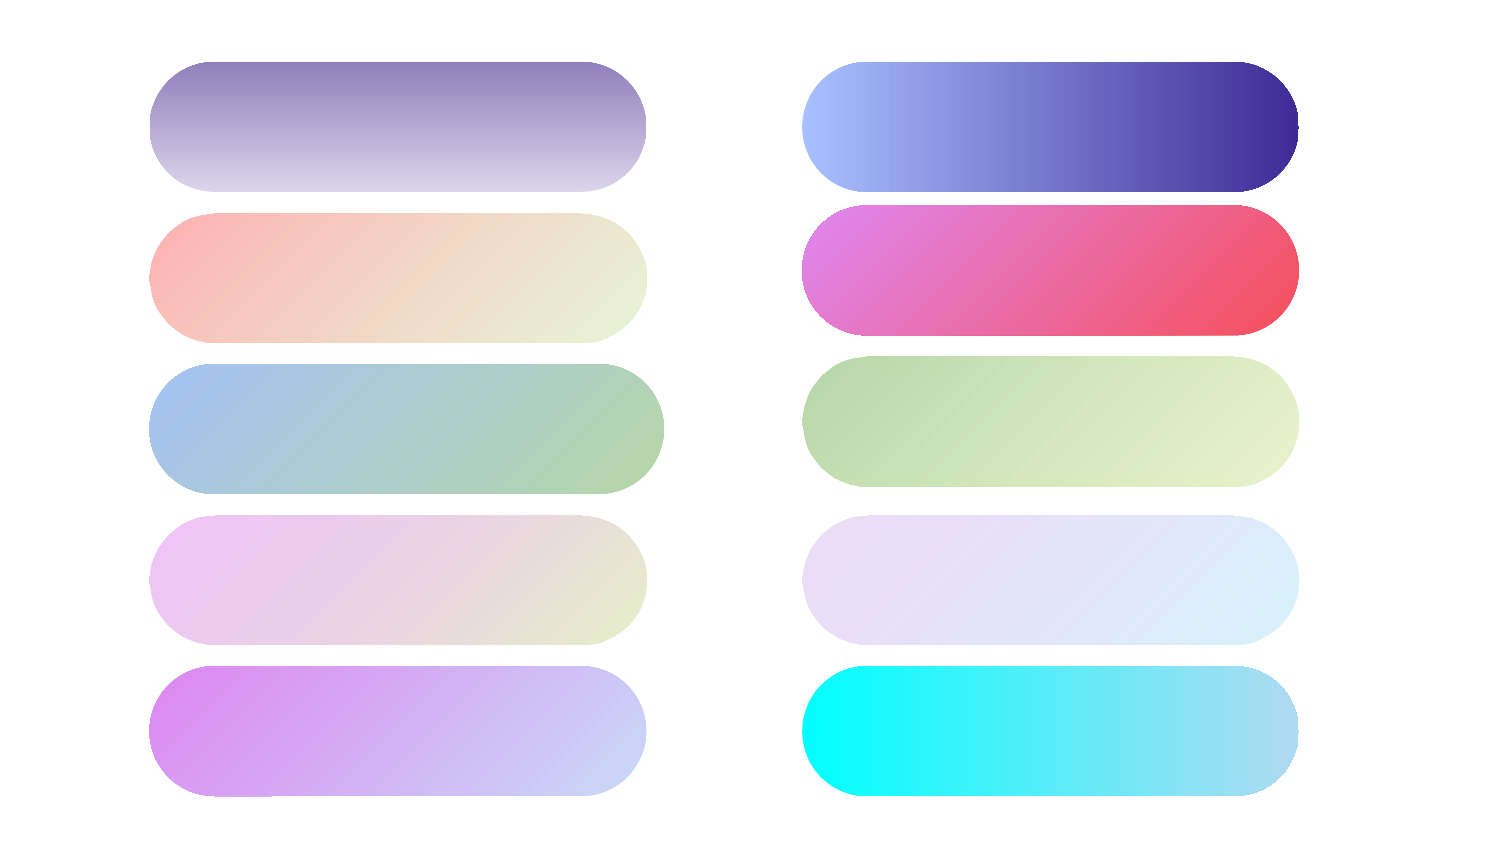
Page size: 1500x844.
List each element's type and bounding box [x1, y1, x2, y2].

text_box [802, 666, 1299, 797]
text_box [802, 515, 1299, 645]
text_box [149, 666, 647, 797]
text_box [149, 364, 665, 494]
text_box [149, 213, 647, 343]
text_box [802, 356, 1299, 487]
text_box [149, 515, 647, 645]
text_box [802, 62, 1299, 192]
text_box [149, 62, 647, 192]
text_box [802, 205, 1299, 336]
